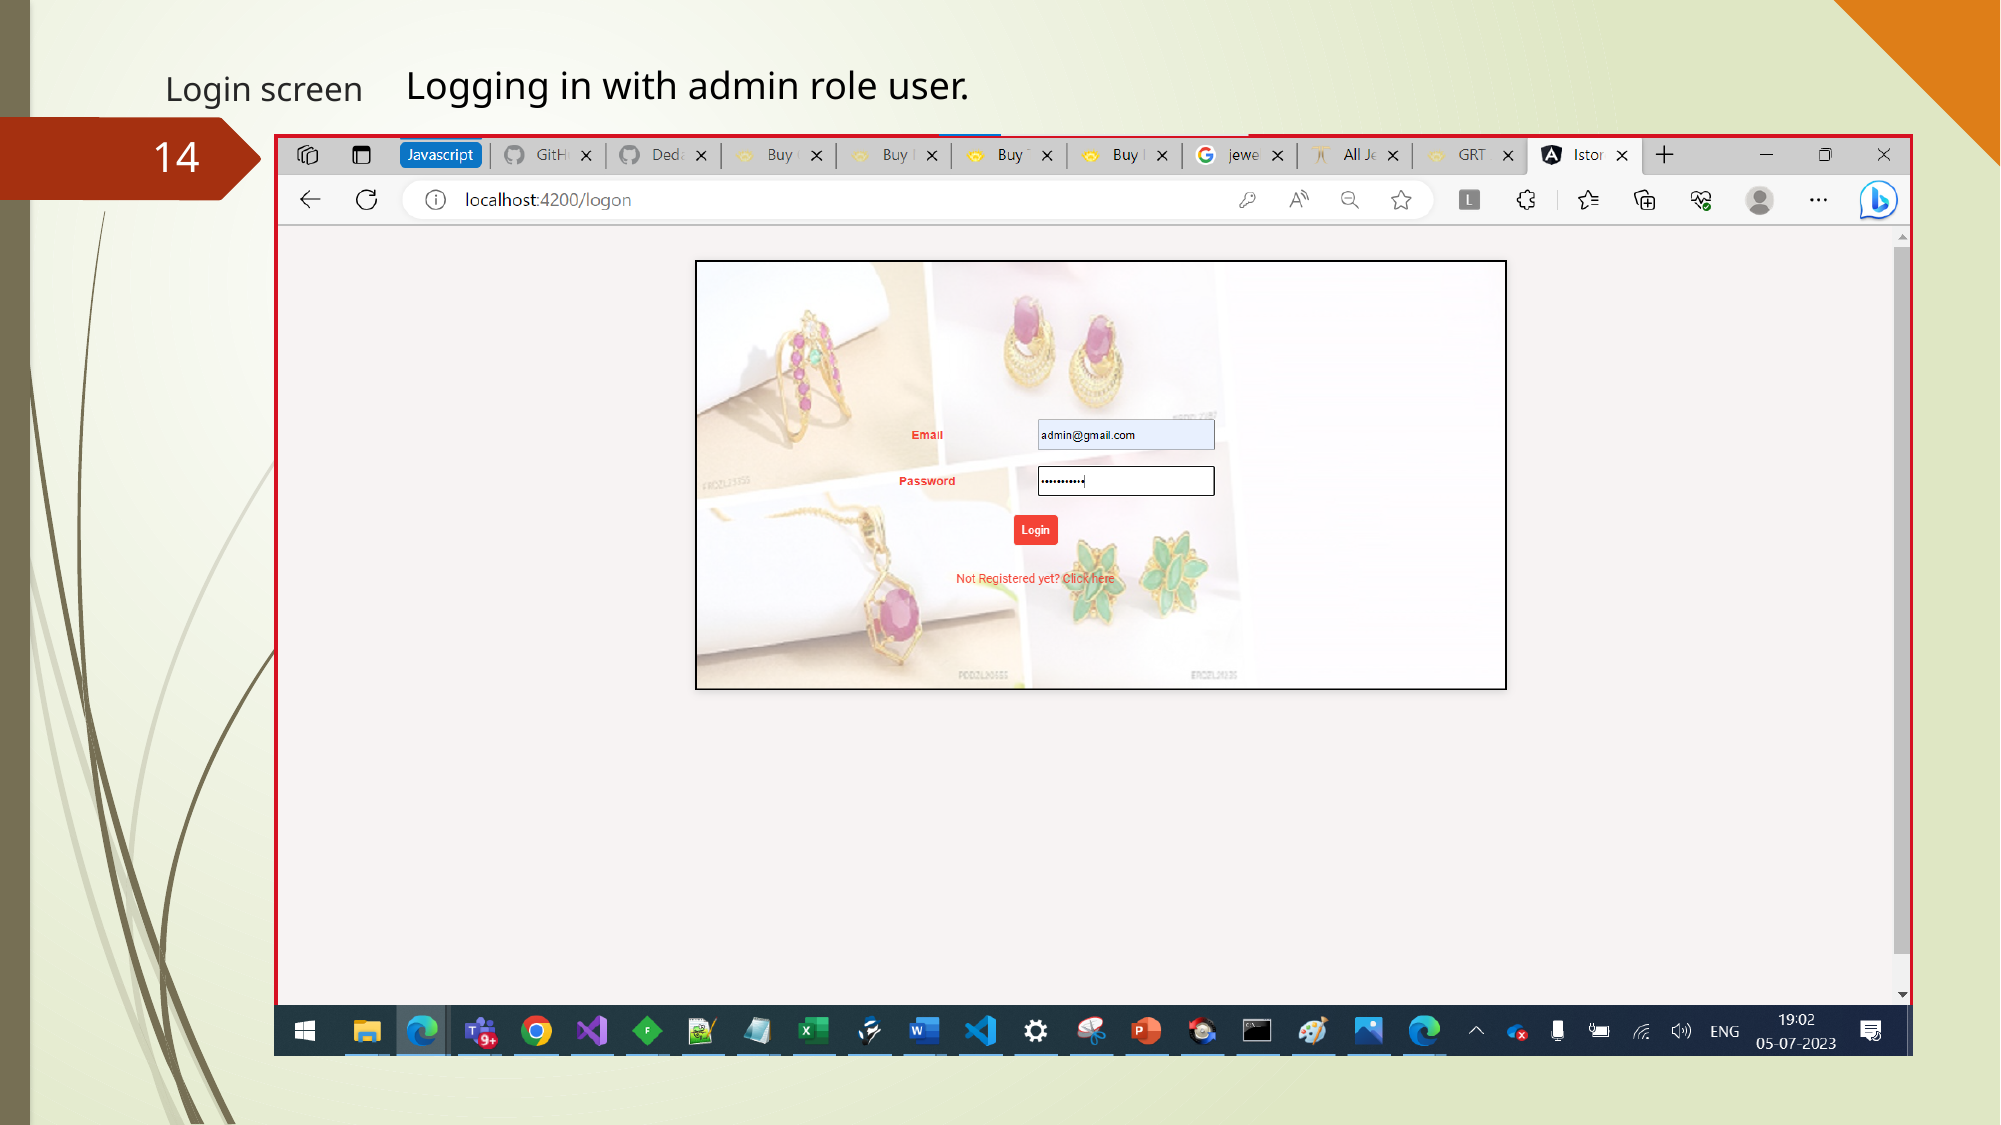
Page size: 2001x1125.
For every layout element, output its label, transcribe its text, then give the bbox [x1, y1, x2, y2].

text_box Logging in with admin role user. [390, 54, 986, 115]
slide_number 14 [87, 129, 216, 190]
picture [273, 134, 1913, 1057]
title Login screen [150, 60, 1875, 278]
